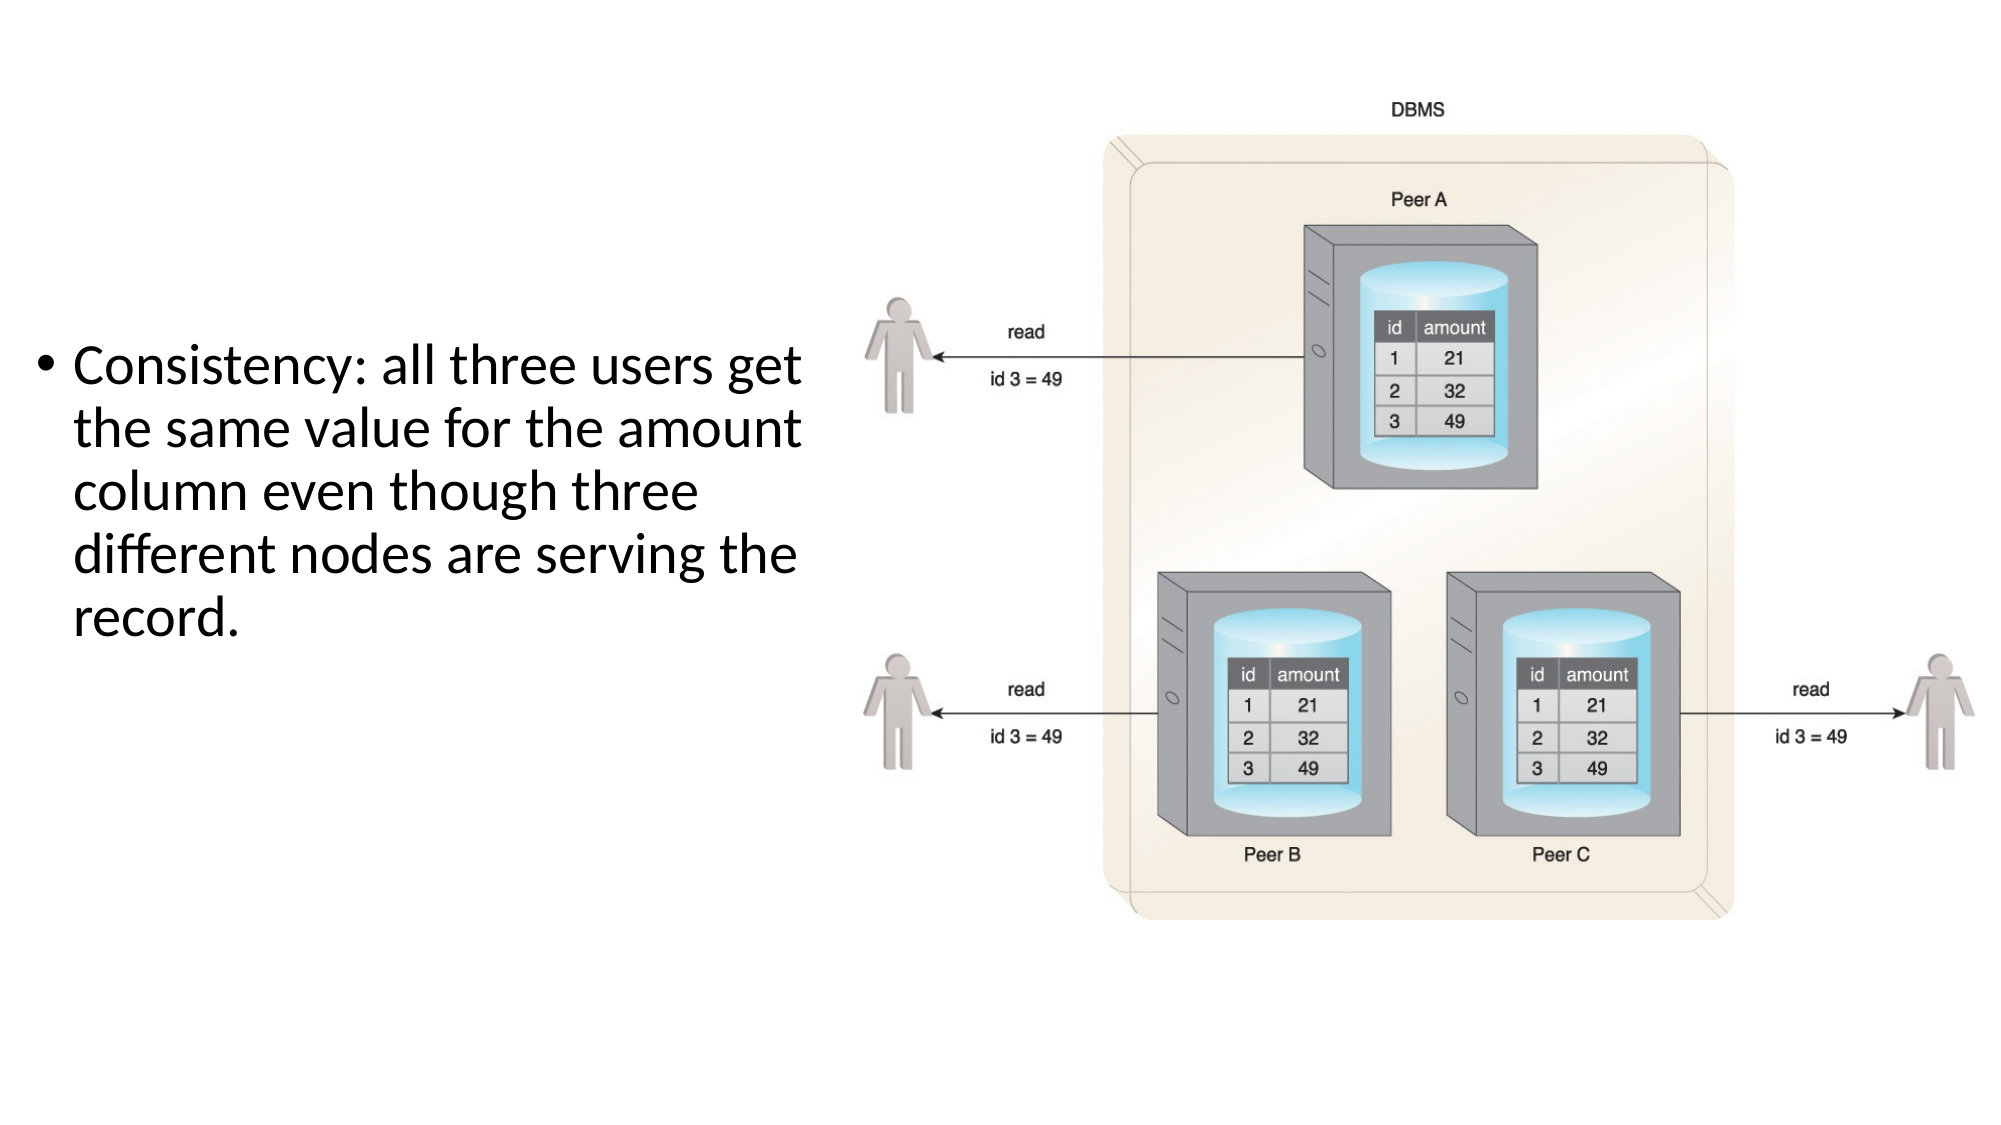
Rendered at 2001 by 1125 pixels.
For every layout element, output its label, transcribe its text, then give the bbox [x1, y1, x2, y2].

picture [863, 102, 1975, 920]
list Consistency: all three users get the same value for the amount column even though three different nodes are serving the record. [20, 152, 837, 1020]
